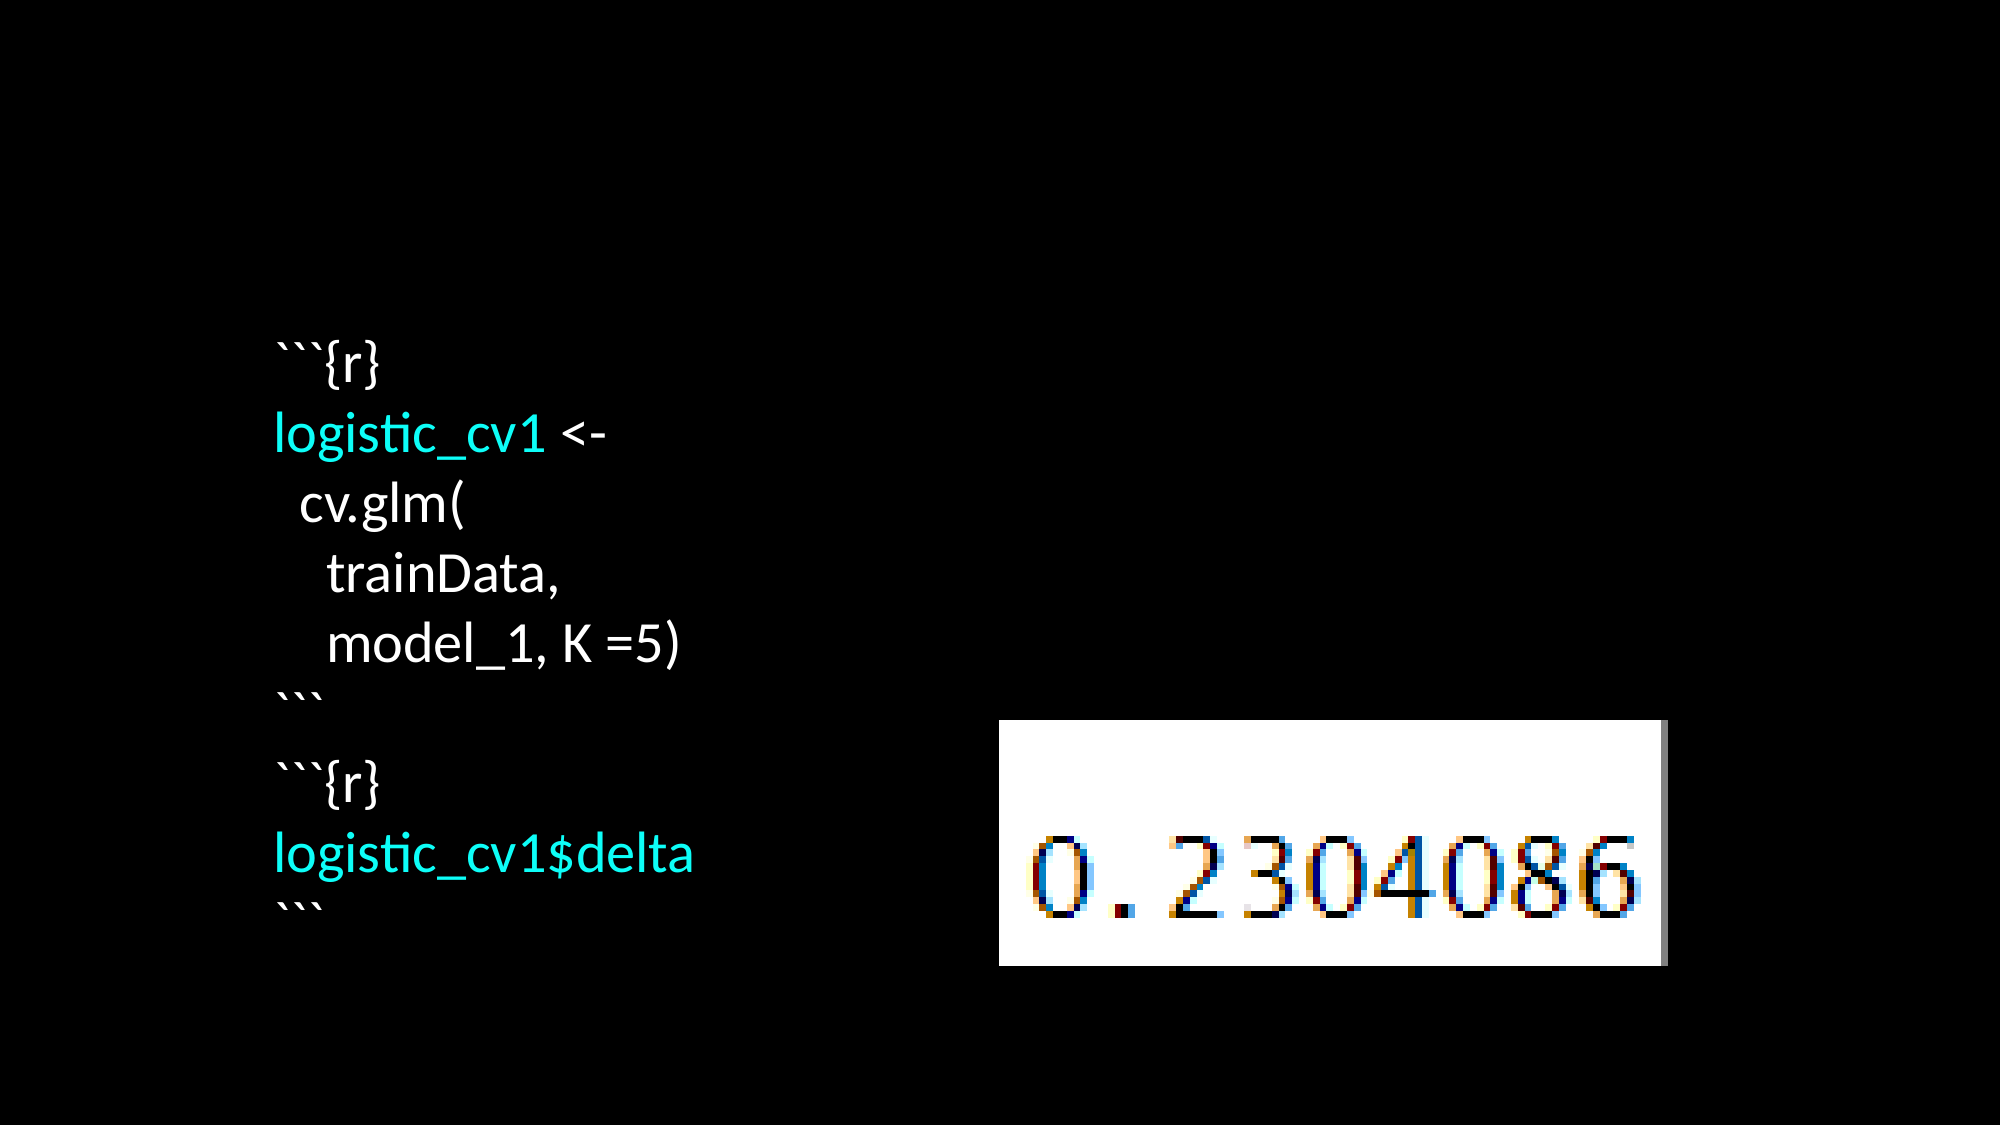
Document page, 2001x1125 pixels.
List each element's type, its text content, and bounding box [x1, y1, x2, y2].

picture [999, 446, 2000, 967]
text_box ```{r} logistic_cv1 <- cv.glm( trainData, model_1, K =5) ``` ```{r} logistic_cv1$delta ``` [258, 316, 2000, 962]
